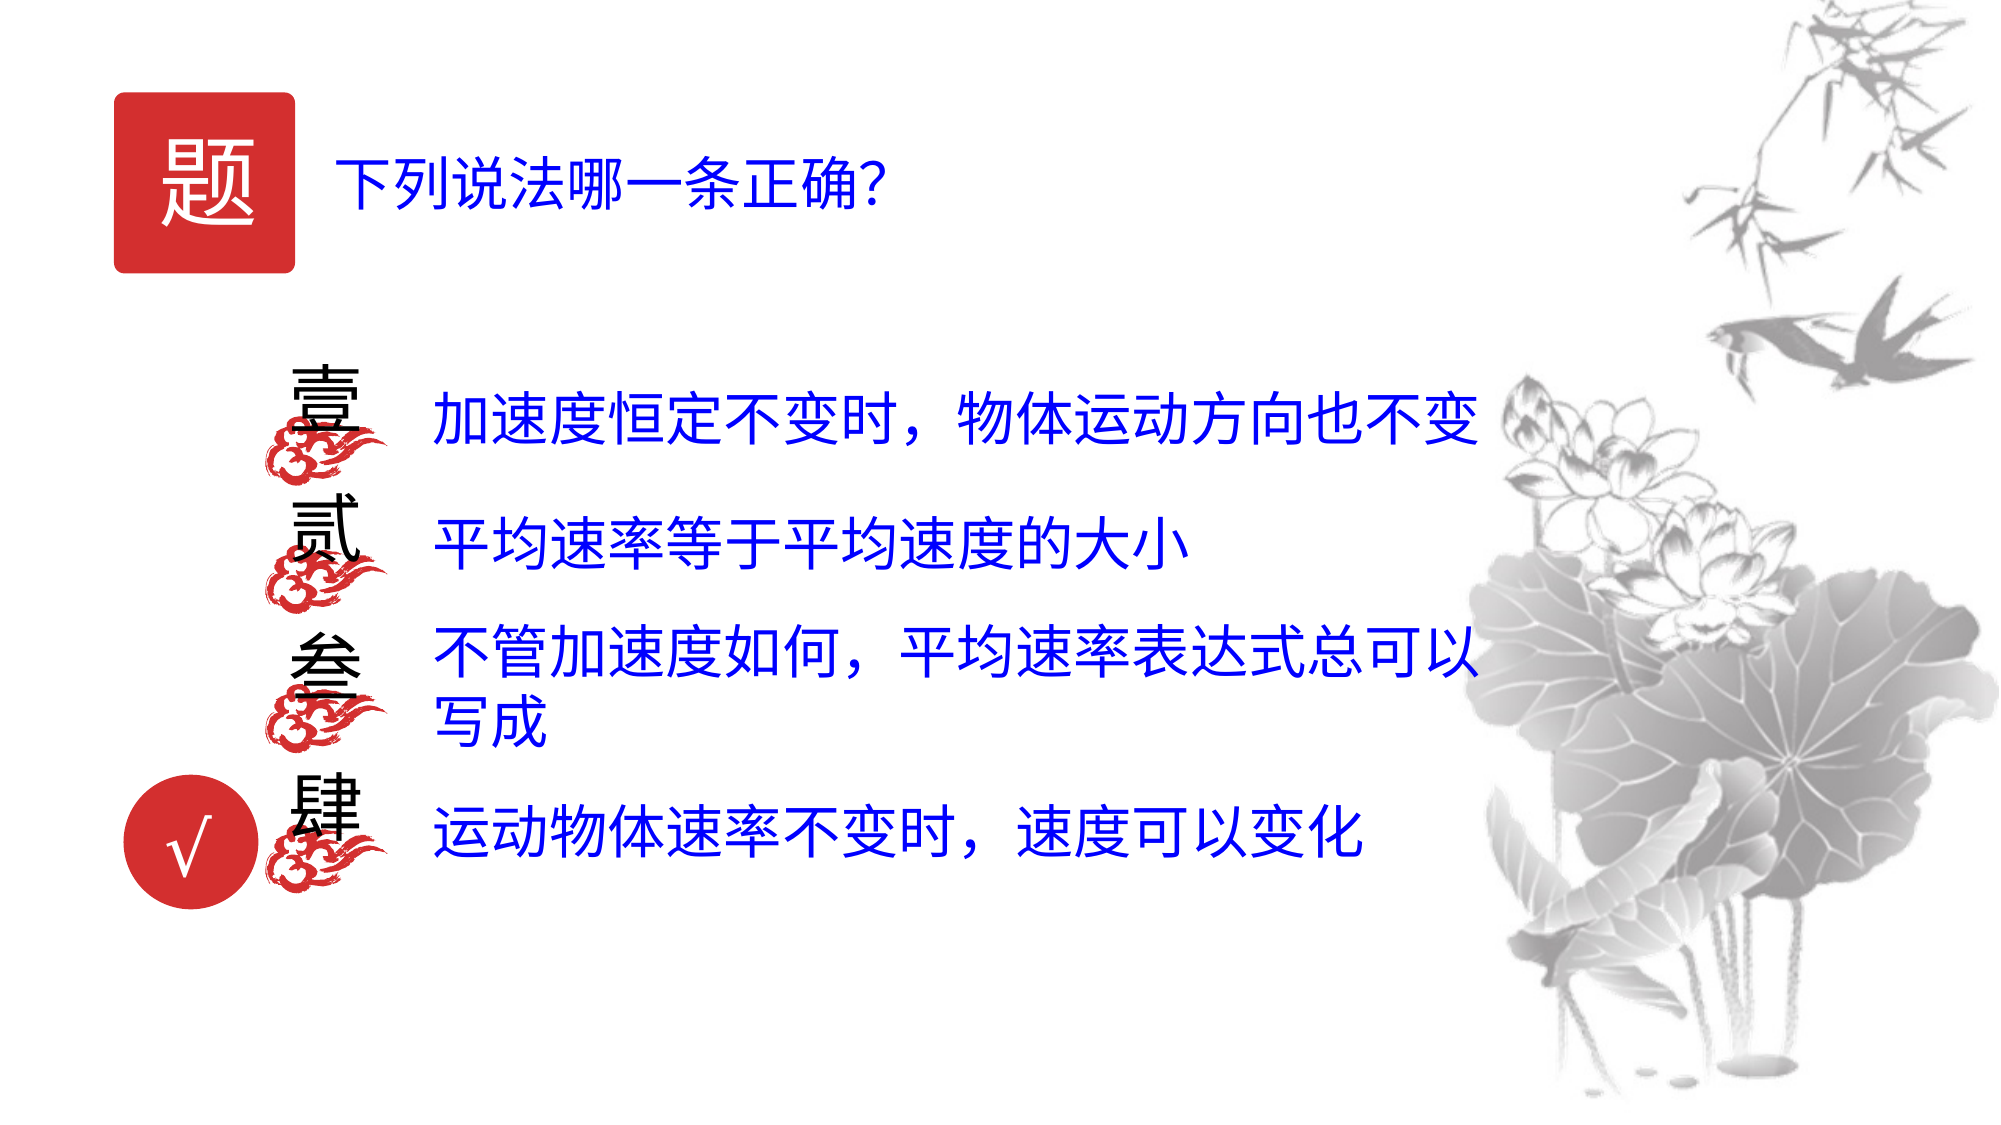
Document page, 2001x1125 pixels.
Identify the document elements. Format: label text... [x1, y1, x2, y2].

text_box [265, 473, 1470, 607]
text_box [265, 607, 1510, 753]
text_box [265, 753, 1547, 894]
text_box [265, 345, 1547, 487]
picture [1446, 0, 1999, 1125]
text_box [123, 774, 259, 910]
text_box 下列说法哪一条正确？ [319, 140, 1658, 225]
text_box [114, 92, 296, 274]
